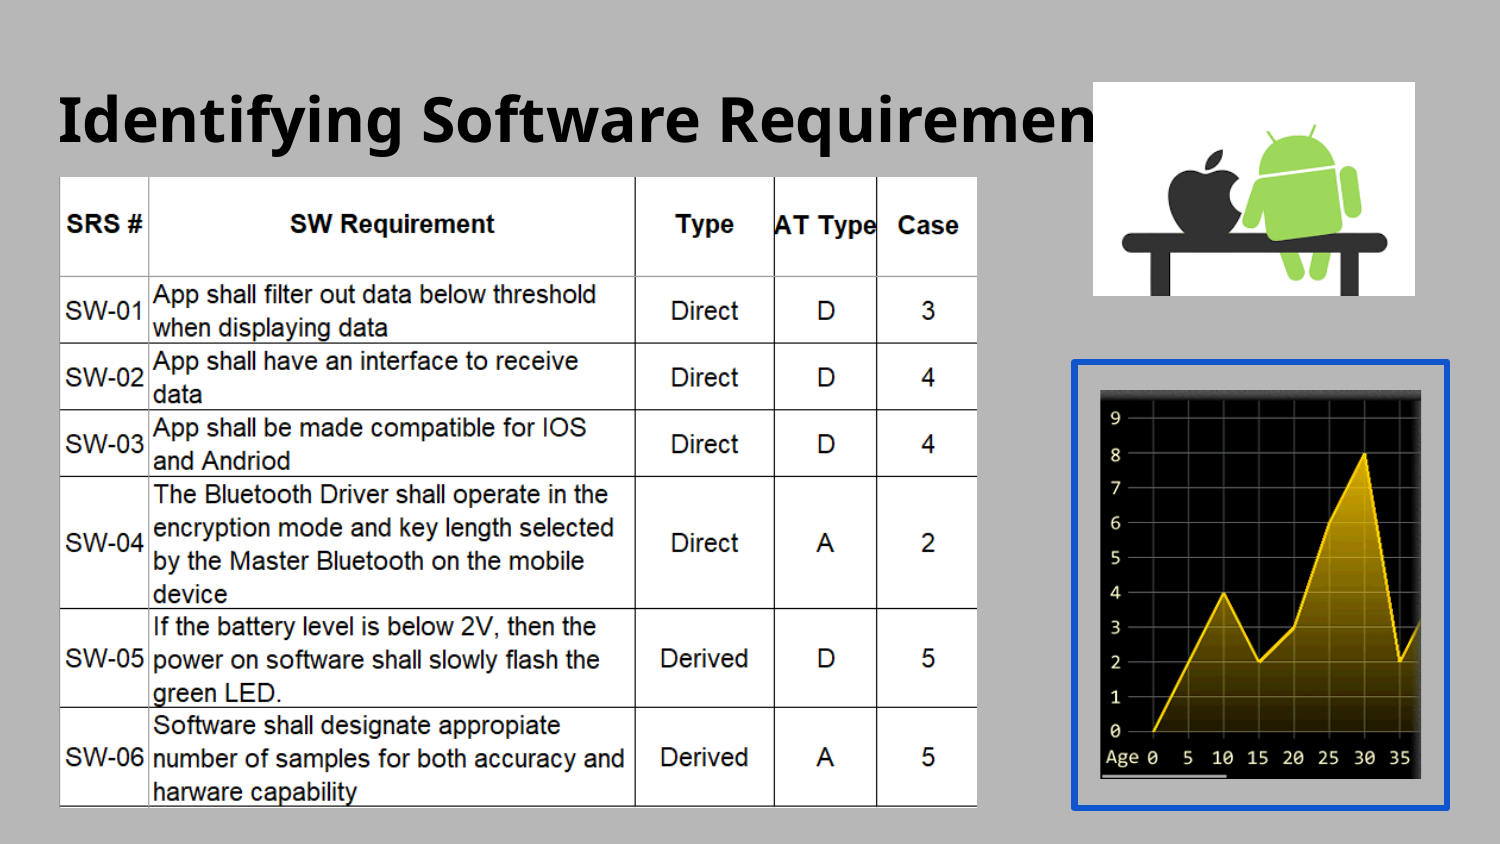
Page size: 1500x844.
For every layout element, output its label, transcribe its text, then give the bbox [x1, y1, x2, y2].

picture [1093, 82, 1415, 297]
picture [1100, 390, 1422, 780]
text_box [1074, 361, 1448, 809]
text_box Identifying Software Requirements [43, 65, 1397, 171]
picture [58, 176, 978, 809]
